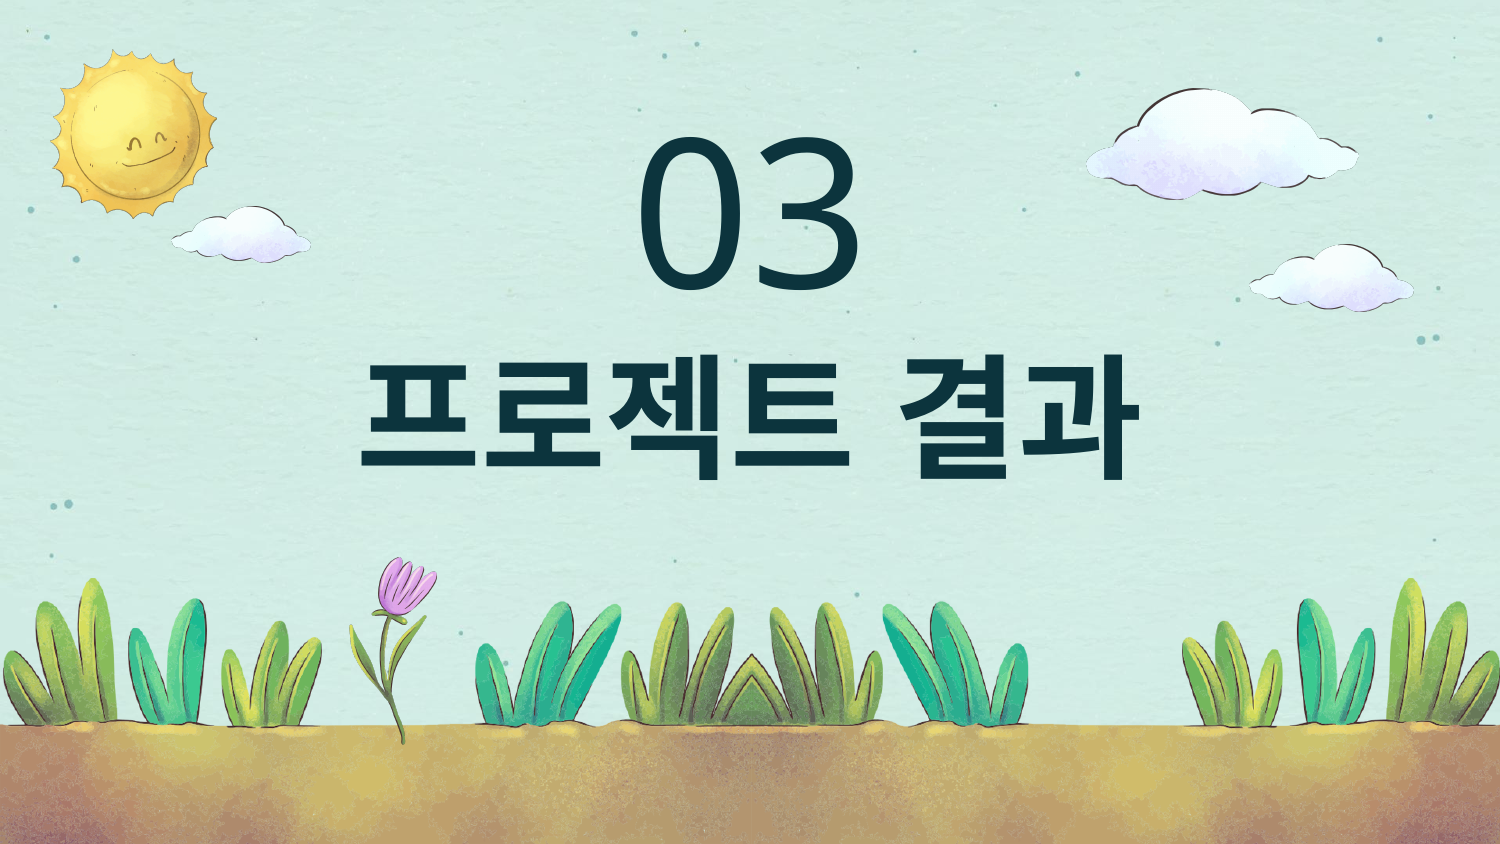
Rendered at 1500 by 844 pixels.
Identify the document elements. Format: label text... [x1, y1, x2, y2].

picture [0, 0, 1500, 844]
title 프로젝트 결과 [143, 339, 1357, 490]
title 03 [630, 115, 870, 296]
